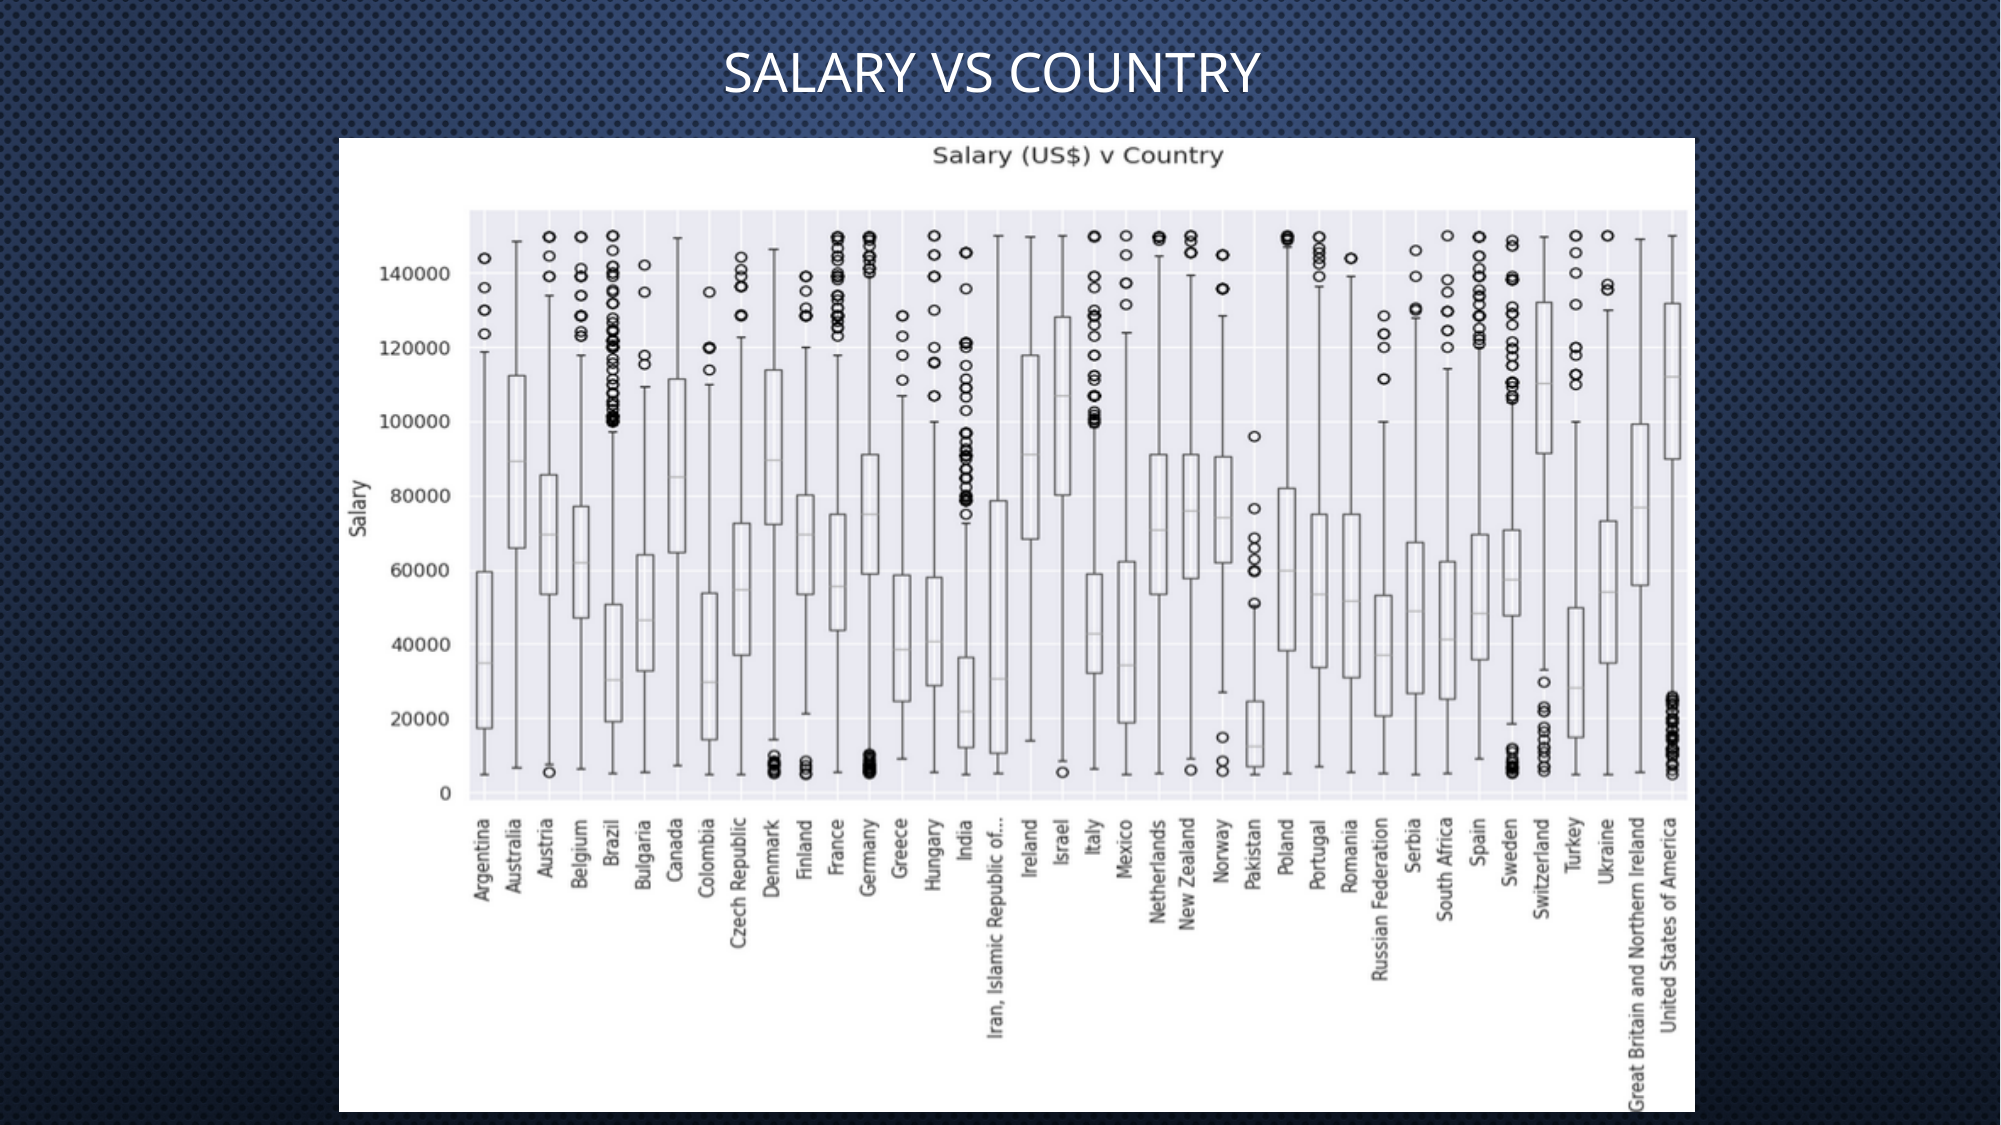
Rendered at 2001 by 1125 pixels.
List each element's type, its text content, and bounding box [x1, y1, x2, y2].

title Salary Vs Country [187, 30, 1813, 112]
picture [338, 138, 1696, 1113]
